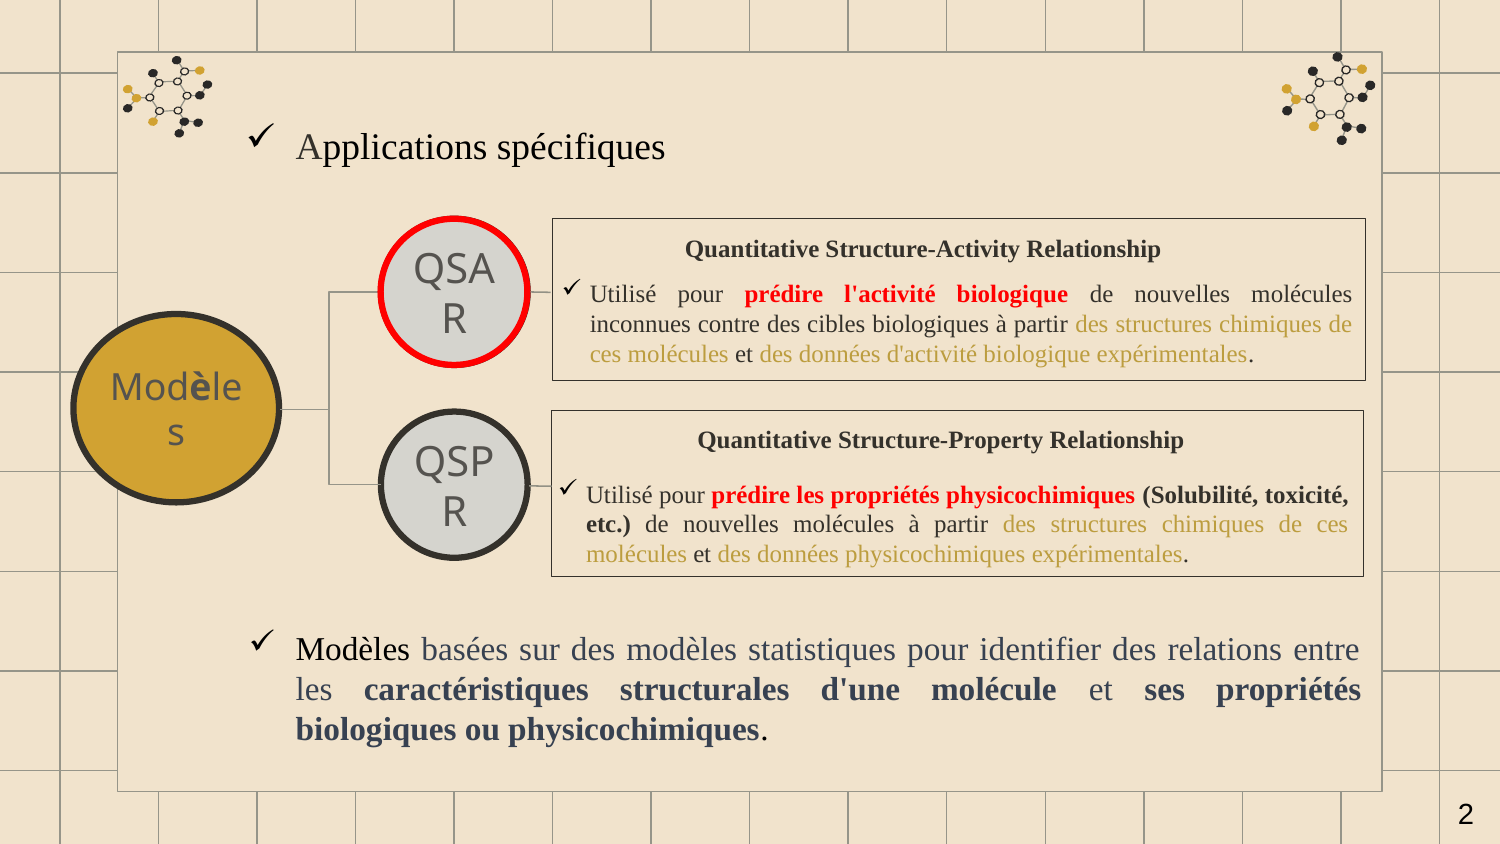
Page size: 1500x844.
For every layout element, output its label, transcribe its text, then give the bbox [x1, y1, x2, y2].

text_box 2 [1443, 787, 1497, 838]
text_box Modèles basées sur des modèles statistiques pour identifier des relations entre les caractéristiques structurales d'une molécule et ses propriétés biologiques ou physicochimiques. [233, 619, 1377, 755]
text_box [73, 218, 1368, 577]
text_box Applications spécifiques [230, 114, 1444, 174]
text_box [121, 58, 215, 140]
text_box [1280, 54, 1379, 148]
